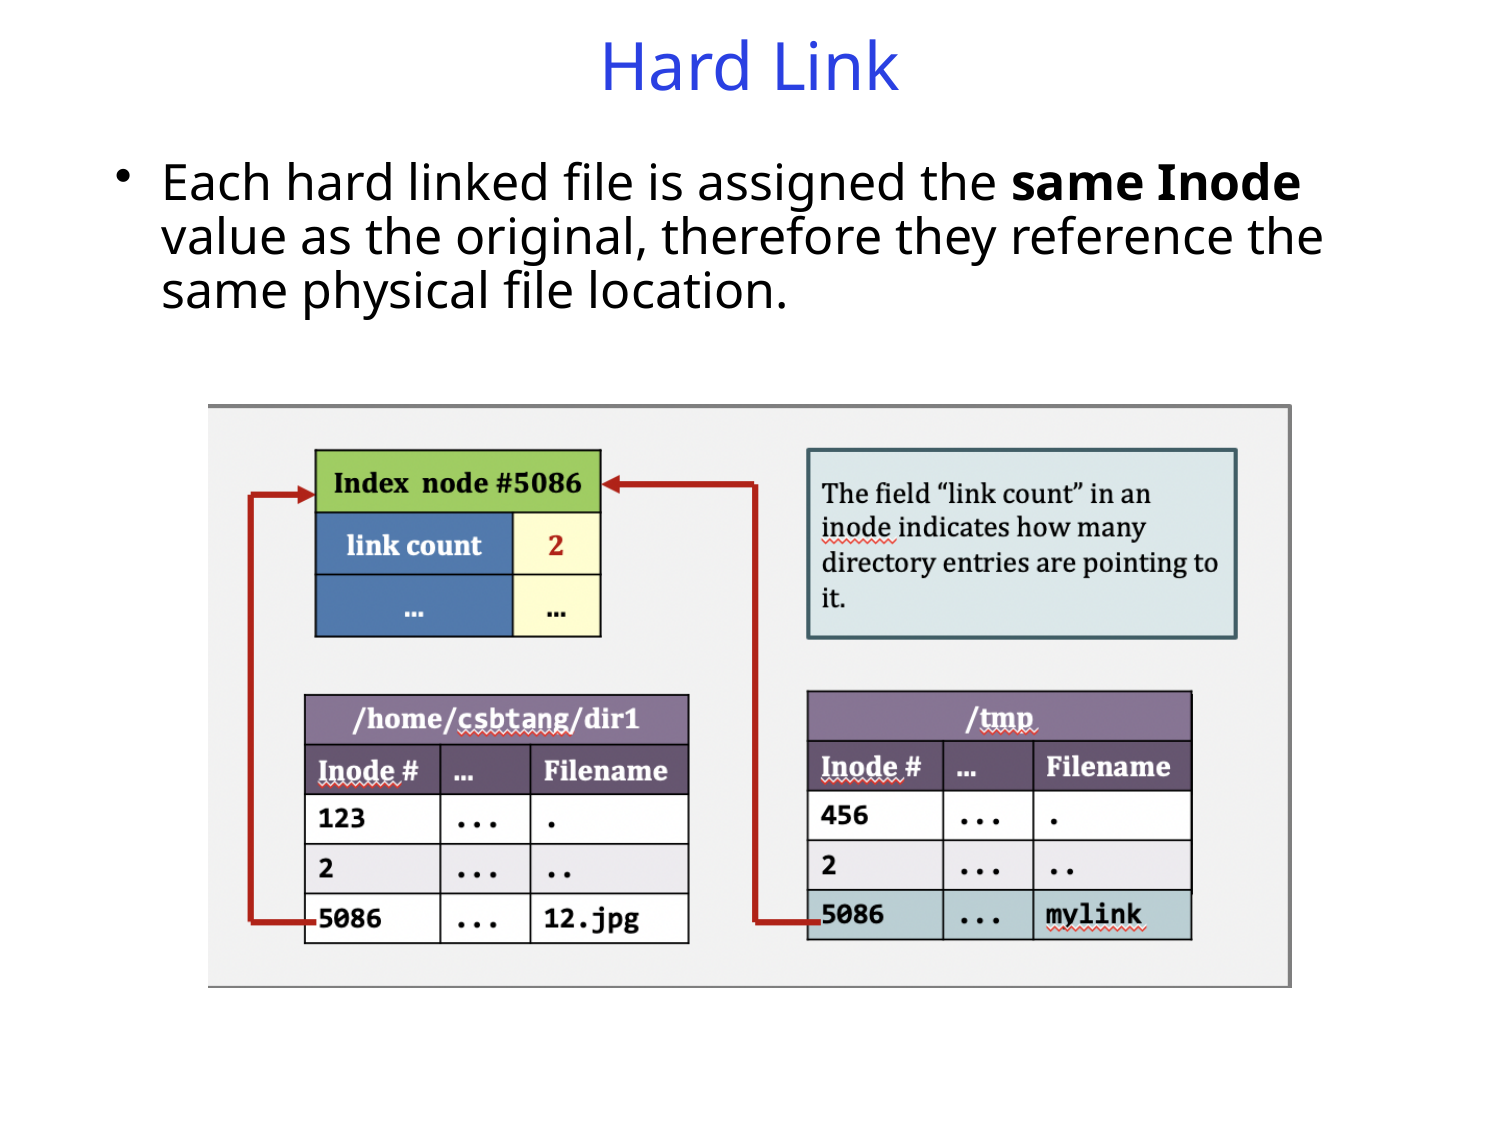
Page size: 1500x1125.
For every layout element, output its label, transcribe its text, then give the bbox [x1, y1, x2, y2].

picture [208, 403, 1292, 988]
list Each hard linked file is assigned the same Inode value as the original, therefore they reference the same physical file location. [99, 149, 1400, 988]
title Hard Link [162, 24, 1338, 113]
